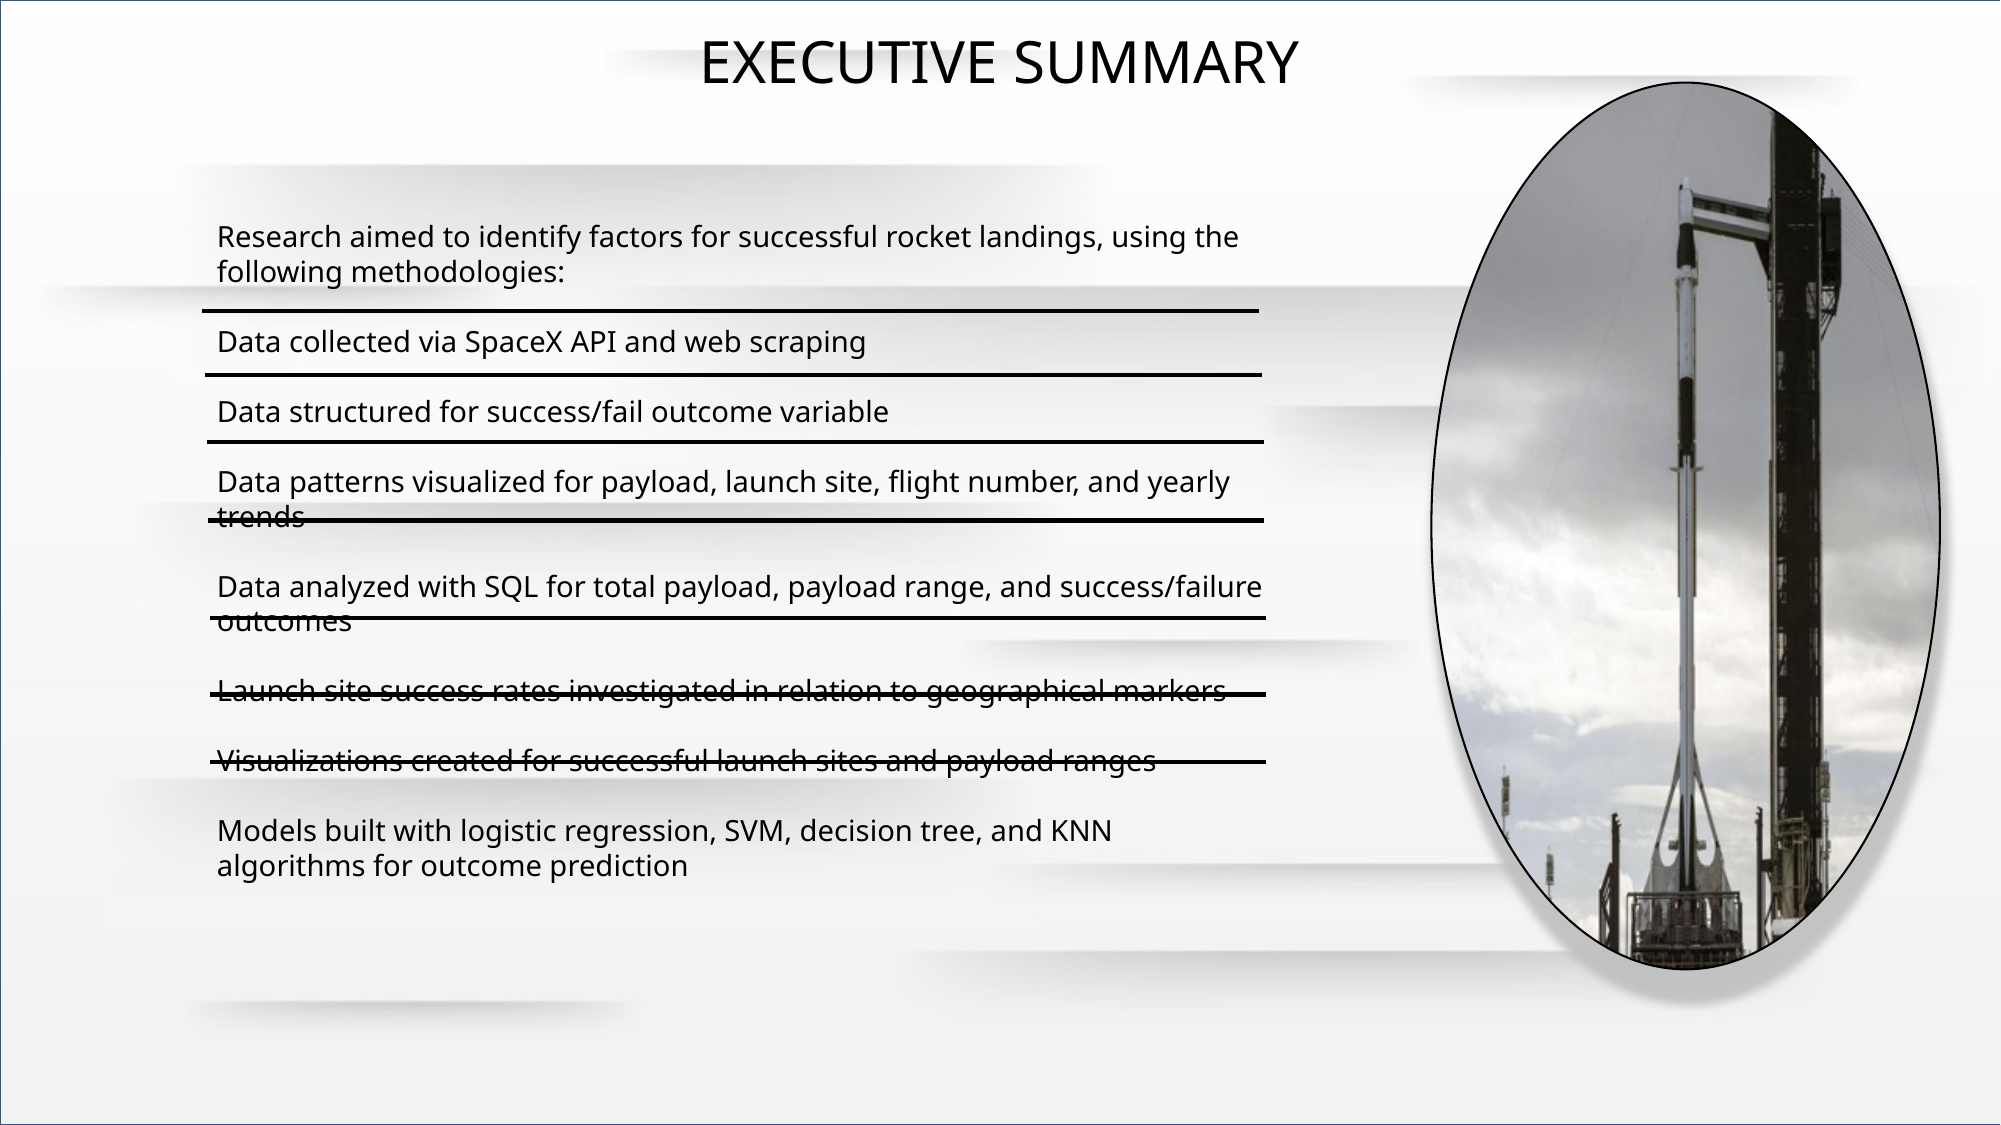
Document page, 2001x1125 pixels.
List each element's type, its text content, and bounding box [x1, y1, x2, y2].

text_box EXECUTIVE SUMMARY [0, 0, 2000, 103]
text_box [1430, 81, 1941, 971]
text_box Research aimed to identify factors for successful rocket landings, using the following methodologies: Data collected via SpaceX API and web scraping​ Data structured for success/fail outcome variable​ Data patterns visualized for payload, launch site, flight number, and yearly trends​ Data analyzed with SQL for total payload, payload range, and success/failure outcomes​ Launch site success rates investigated in relation to geographical markers​ Visualizations created for successful launch sites and payload ranges​ Models built with logistic regression, SVM, decision tree, and KNN algorithms for outcome prediction [202, 210, 1283, 935]
text_box [0, 103, 2000, 1125]
